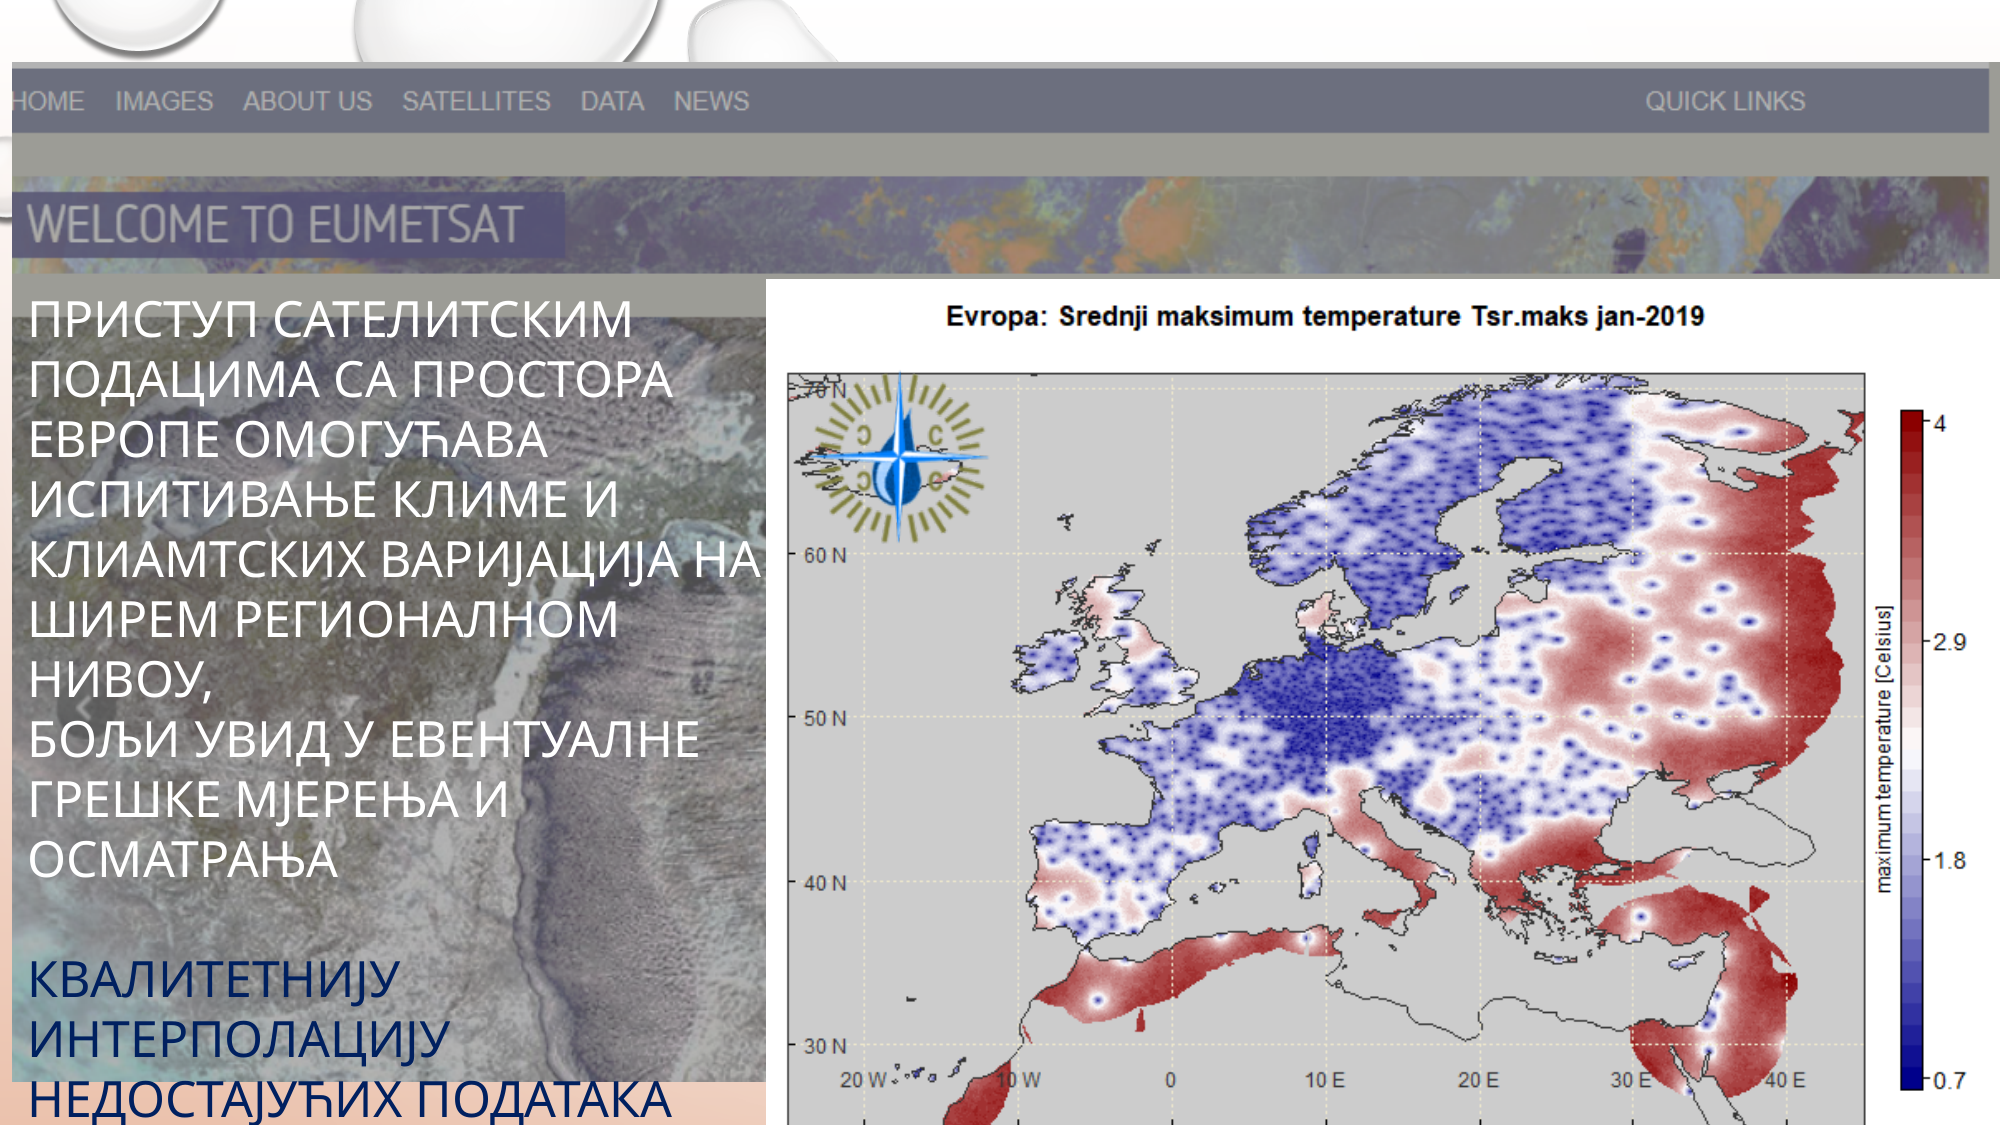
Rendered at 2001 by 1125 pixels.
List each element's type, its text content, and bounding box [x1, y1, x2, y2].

picture [0, 0, 2000, 1125]
text_box ПРИСТУП САТЕЛИТСКИМ ПОДАЦИМА СА ПРОСТОРА ЕВРОПЕ ОМОГУЋАВА ИСПИТИВАЊЕ КЛИМЕ И КЛИАМТСКИХ ВАРИЈАЦИЈА НА ШИРЕМ РЕГИОНАЛНОМ НИВОУ, БОЉИ УВИД У ЕВЕНТУАЛНЕ ГРЕШКЕ МЈЕРЕЊА И ОСМАТРАЊА КВАЛИТЕТНИЈУ ИНТЕРПОЛАЦИЈУ НЕДОСТАЈУЋИХ ПОДАТАКА НАРОЧИТО ТЕМПЕАРТУРА ВАЗДУХА, ИНСОЛАЦИЈЕ [12, 1090, 760, 1125]
